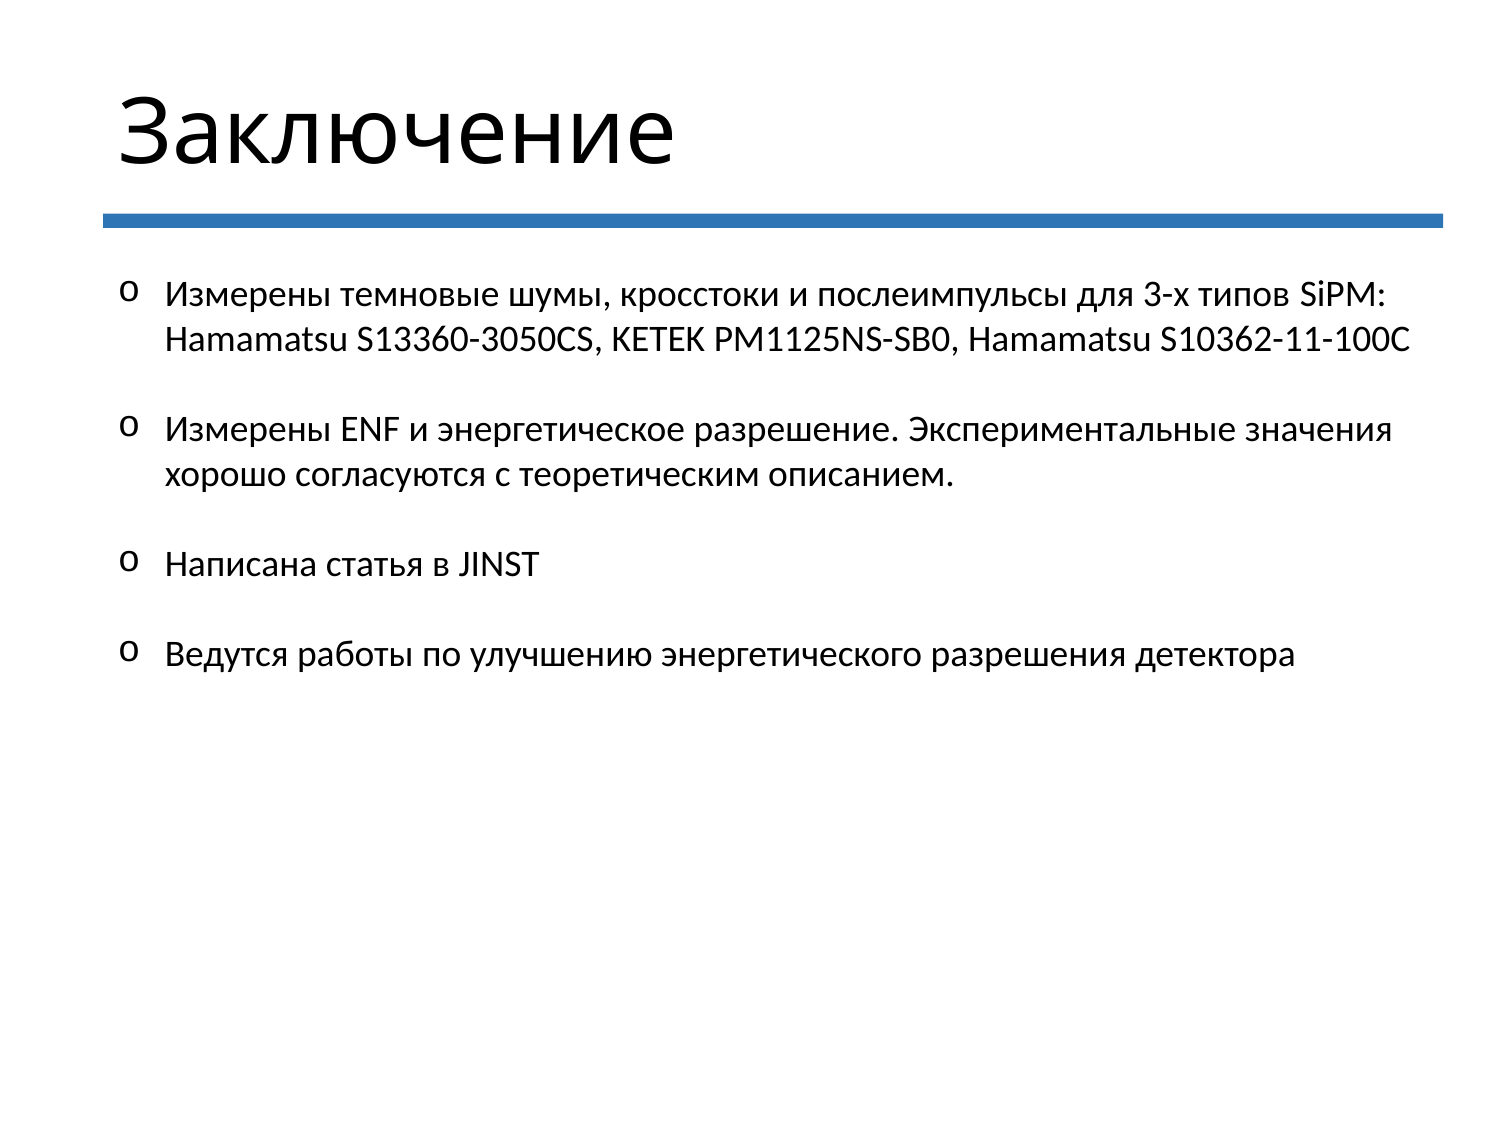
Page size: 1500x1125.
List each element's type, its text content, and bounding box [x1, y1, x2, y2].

title Заключение [103, 59, 1397, 208]
text_box Измерены темновые шумы, кросстоки и послеимпульсы для 3-х типов SiPM: Hamamatsu S13360-3050CS, KETEK PM1125NS-SB0, Hamamatsu S10362-11-100C Измерены ENF и энергетическое разрешение. Экспериментальные значения хорошо согласуются с теоретическим описанием. Написана статья в JINST Ведутся работы по улучшению энергетического разрешения детектора [103, 261, 1457, 726]
